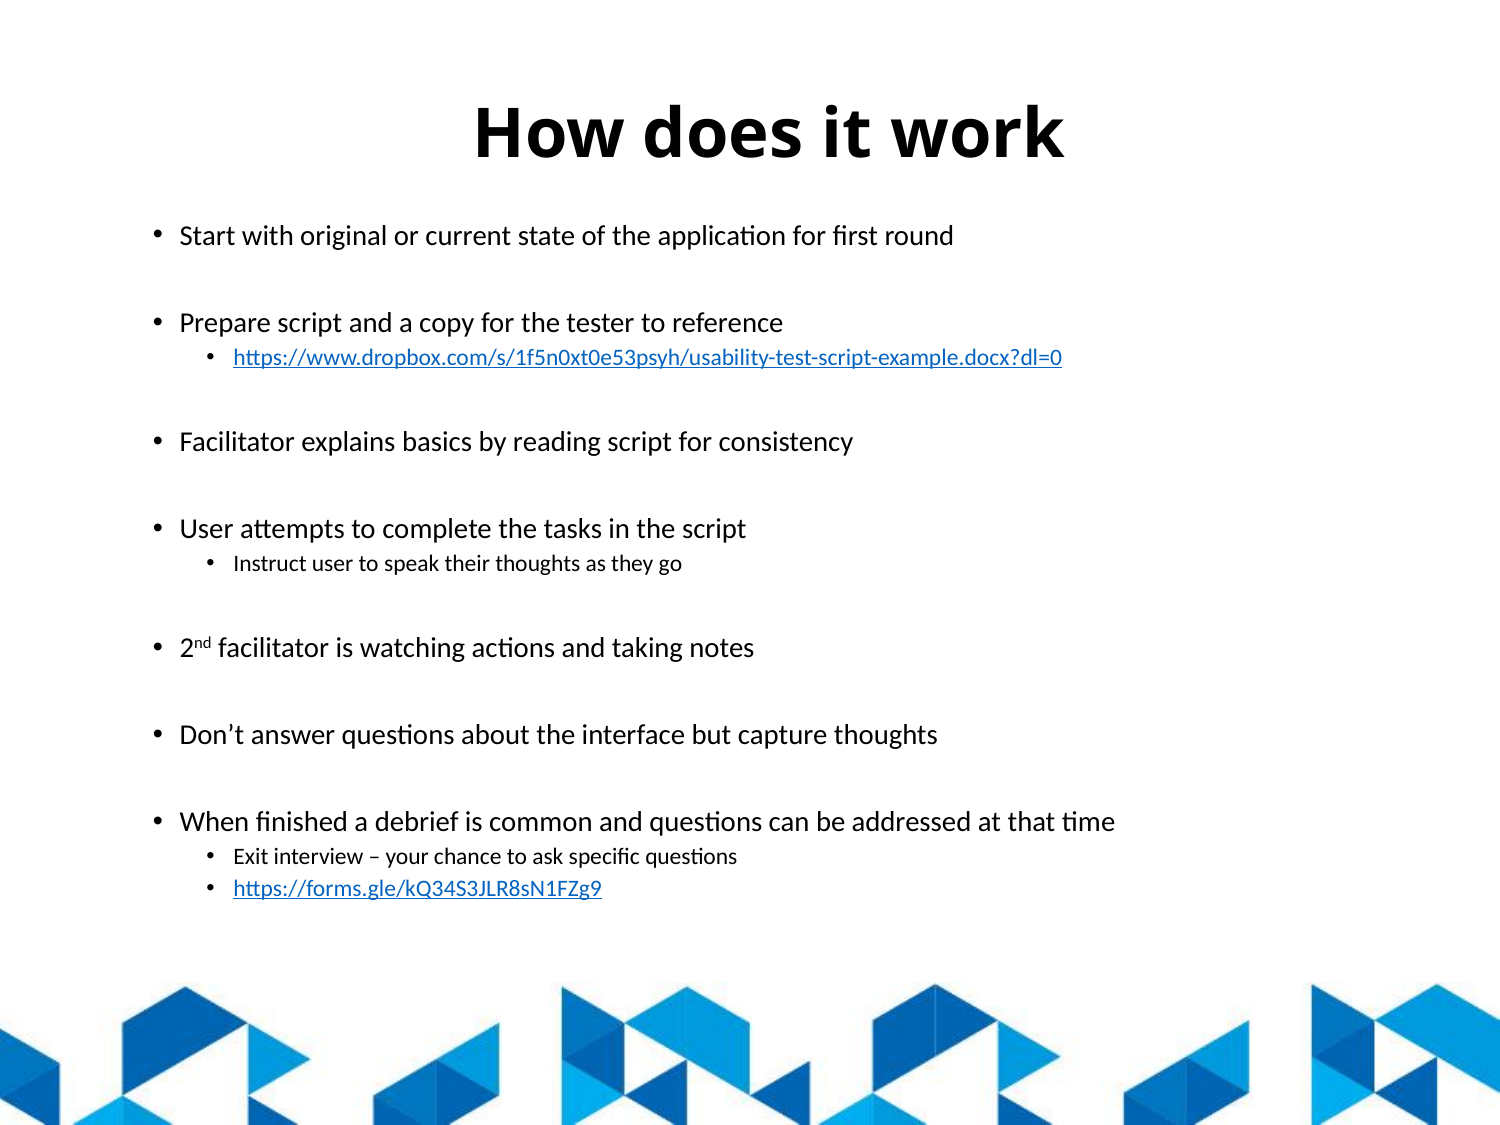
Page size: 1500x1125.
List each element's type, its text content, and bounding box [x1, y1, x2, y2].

title How does it work [122, 26, 1417, 244]
list Start with original or current state of the application for first round Prepare script and a copy for the tester to reference https://www.dropbox.com/s/1f5n0xt0e53psyh/usability-test-script-example.docx?dl=0 Facilitator explains basics by reading script for consistency User attempts to complete the tasks in the script Instruct user to speak their thoughts as they go 2nd facilitator is watching actions and taking notes Don’t answer questions about the interface but capture thoughts When finished a debrief is common and questions can be addressed at that time Exit interview – your chance to ask specific questions https://forms.gle/kQ34S3JLR8sN1FZg9 [137, 212, 1363, 913]
picture [0, 982, 1500, 1125]
